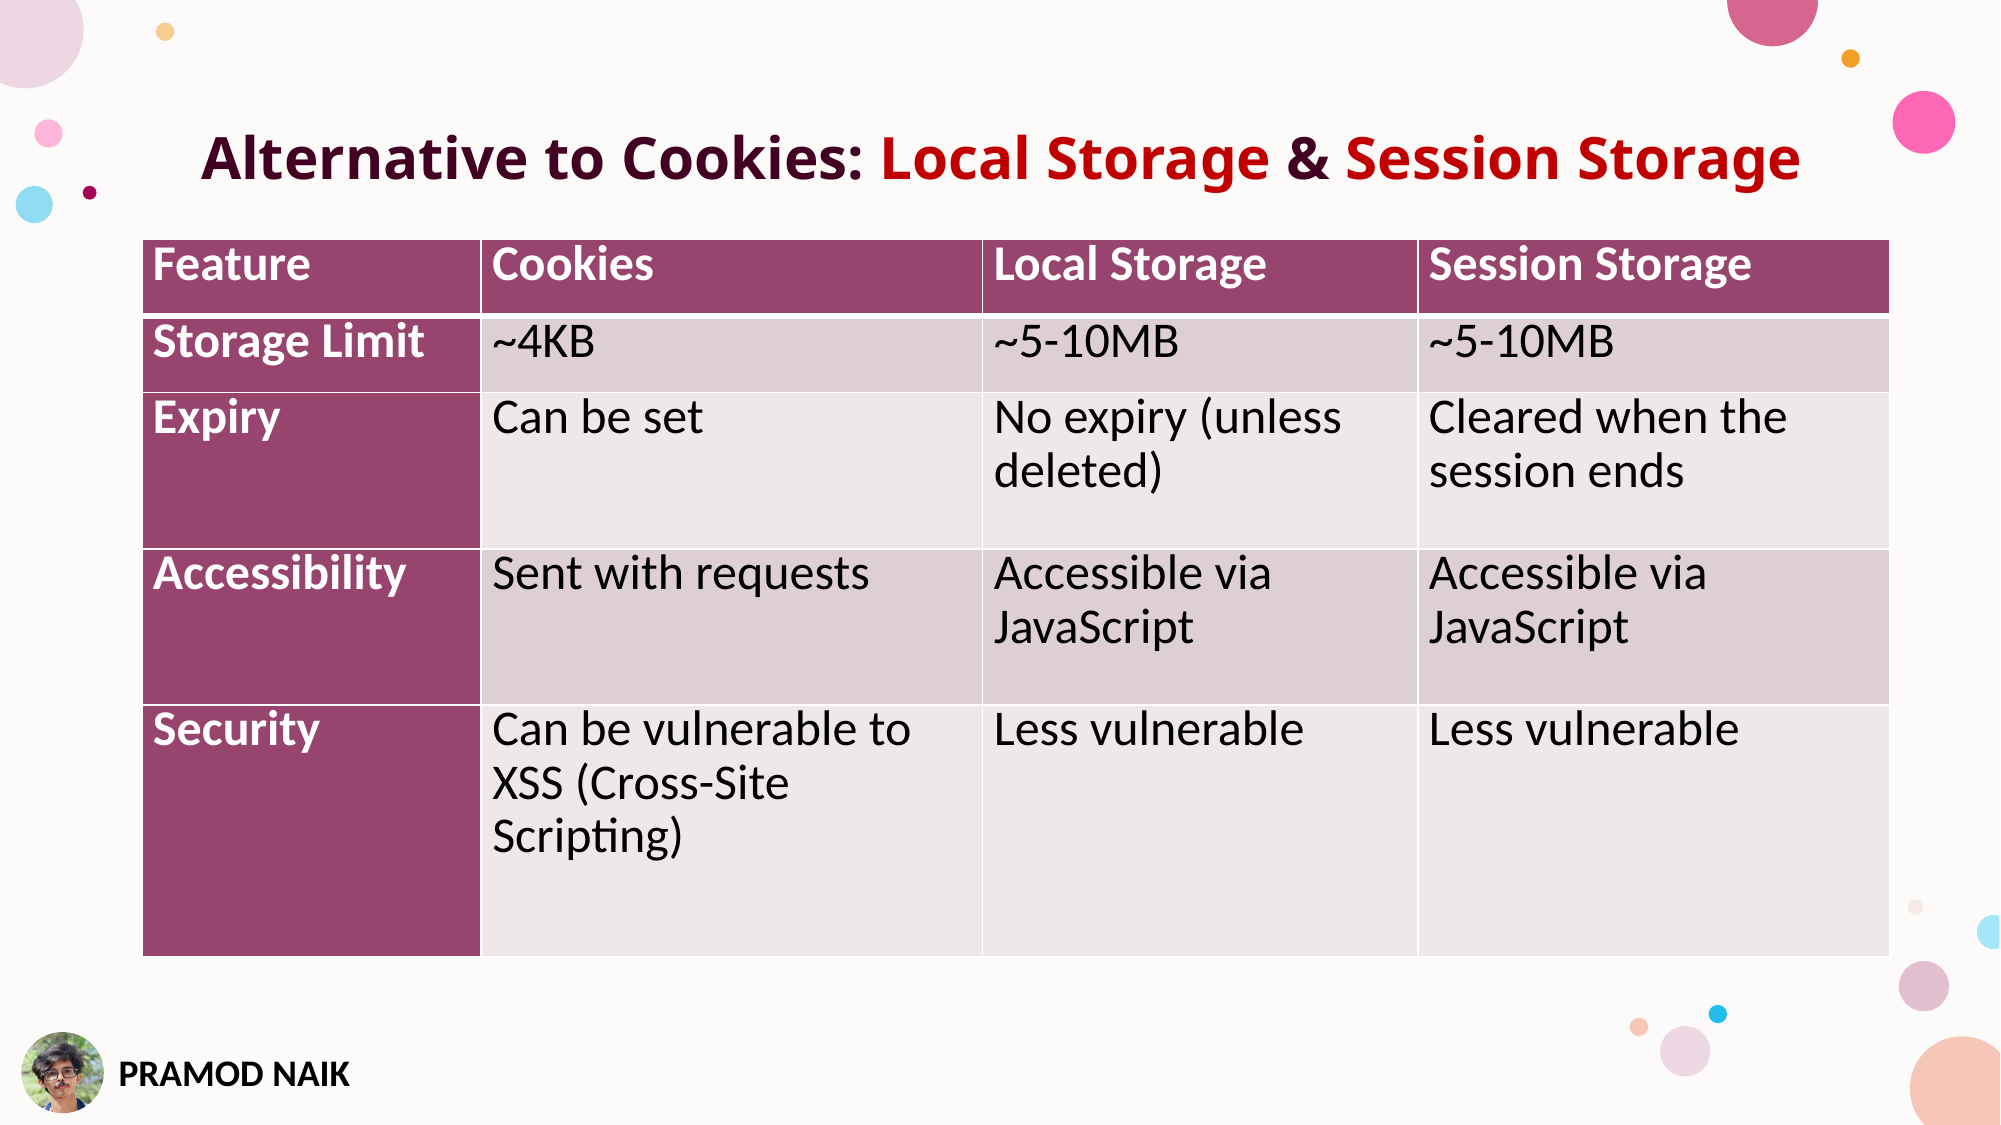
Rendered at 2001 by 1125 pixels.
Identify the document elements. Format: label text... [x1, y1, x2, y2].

table_header Cookies [482, 240, 982, 313]
table_cell Accessibility [143, 550, 480, 704]
table_cell ~5-10MB [983, 319, 1417, 392]
table_header Feature [143, 240, 480, 313]
list Alternative to Cookies: Local Storage & Session Storage [127, 121, 1877, 1014]
table_cell Cleared when the session ends [1419, 393, 1889, 548]
picture [21, 1031, 104, 1114]
table_cell Accessible via JavaScript [1419, 550, 1889, 704]
table_header Local Storage [983, 240, 1417, 313]
table_cell Storage Limit [143, 319, 480, 392]
table_cell Sent with requests [482, 550, 982, 704]
table_cell Less vulnerable [1419, 706, 1889, 956]
table_cell Can be set [482, 393, 982, 548]
table_cell ~4KB [482, 319, 982, 392]
table_cell No expiry (unless deleted) [983, 393, 1417, 548]
table_cell Expiry [143, 393, 480, 548]
table_cell Less vulnerable [983, 706, 1417, 956]
table_cell Can be vulnerable to XSS (Cross-Site Scripting) [482, 706, 982, 956]
table_cell Accessible via JavaScript [983, 550, 1417, 704]
table_cell Security [143, 706, 480, 956]
table_cell ~5-10MB [1419, 319, 1889, 392]
table_header Session Storage [1419, 240, 1889, 313]
